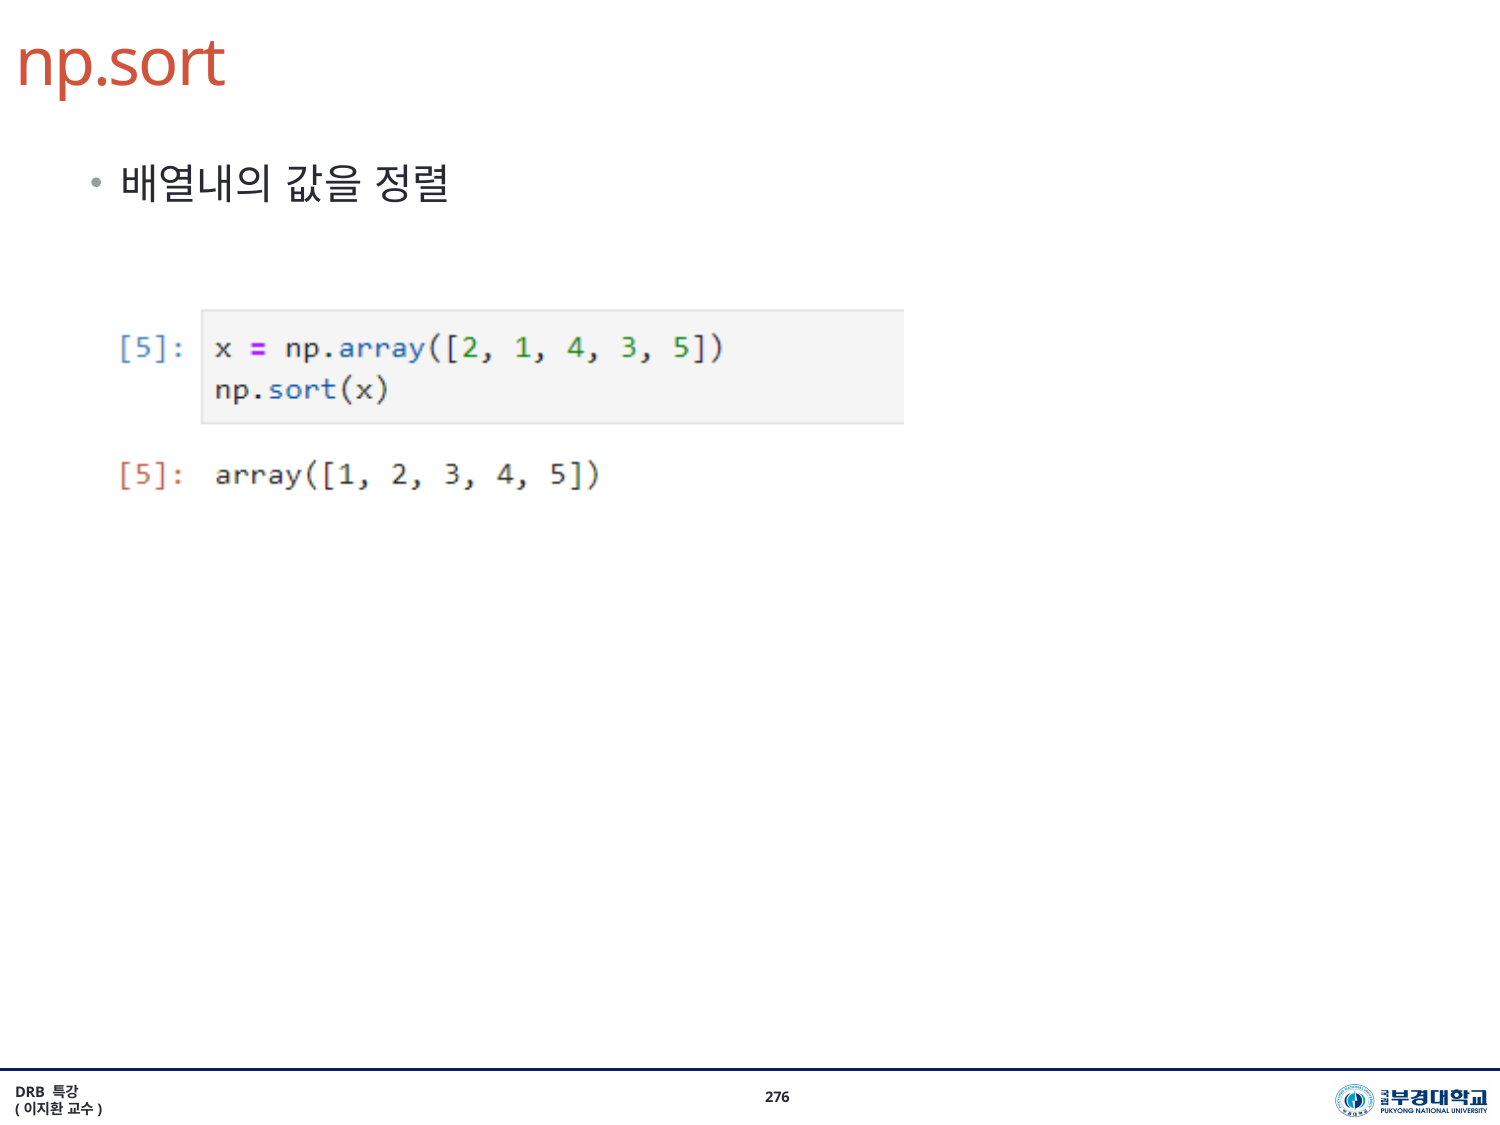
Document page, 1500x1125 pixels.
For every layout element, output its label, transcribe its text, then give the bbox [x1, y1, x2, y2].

picture [91, 290, 905, 514]
picture [1330, 1079, 1495, 1121]
slide_number DRB 특강 (이지환 교수) [0, 1082, 303, 1118]
list 배열내의 값을 정렬 [75, 149, 1425, 1033]
title np.sort [0, 1, 1500, 116]
